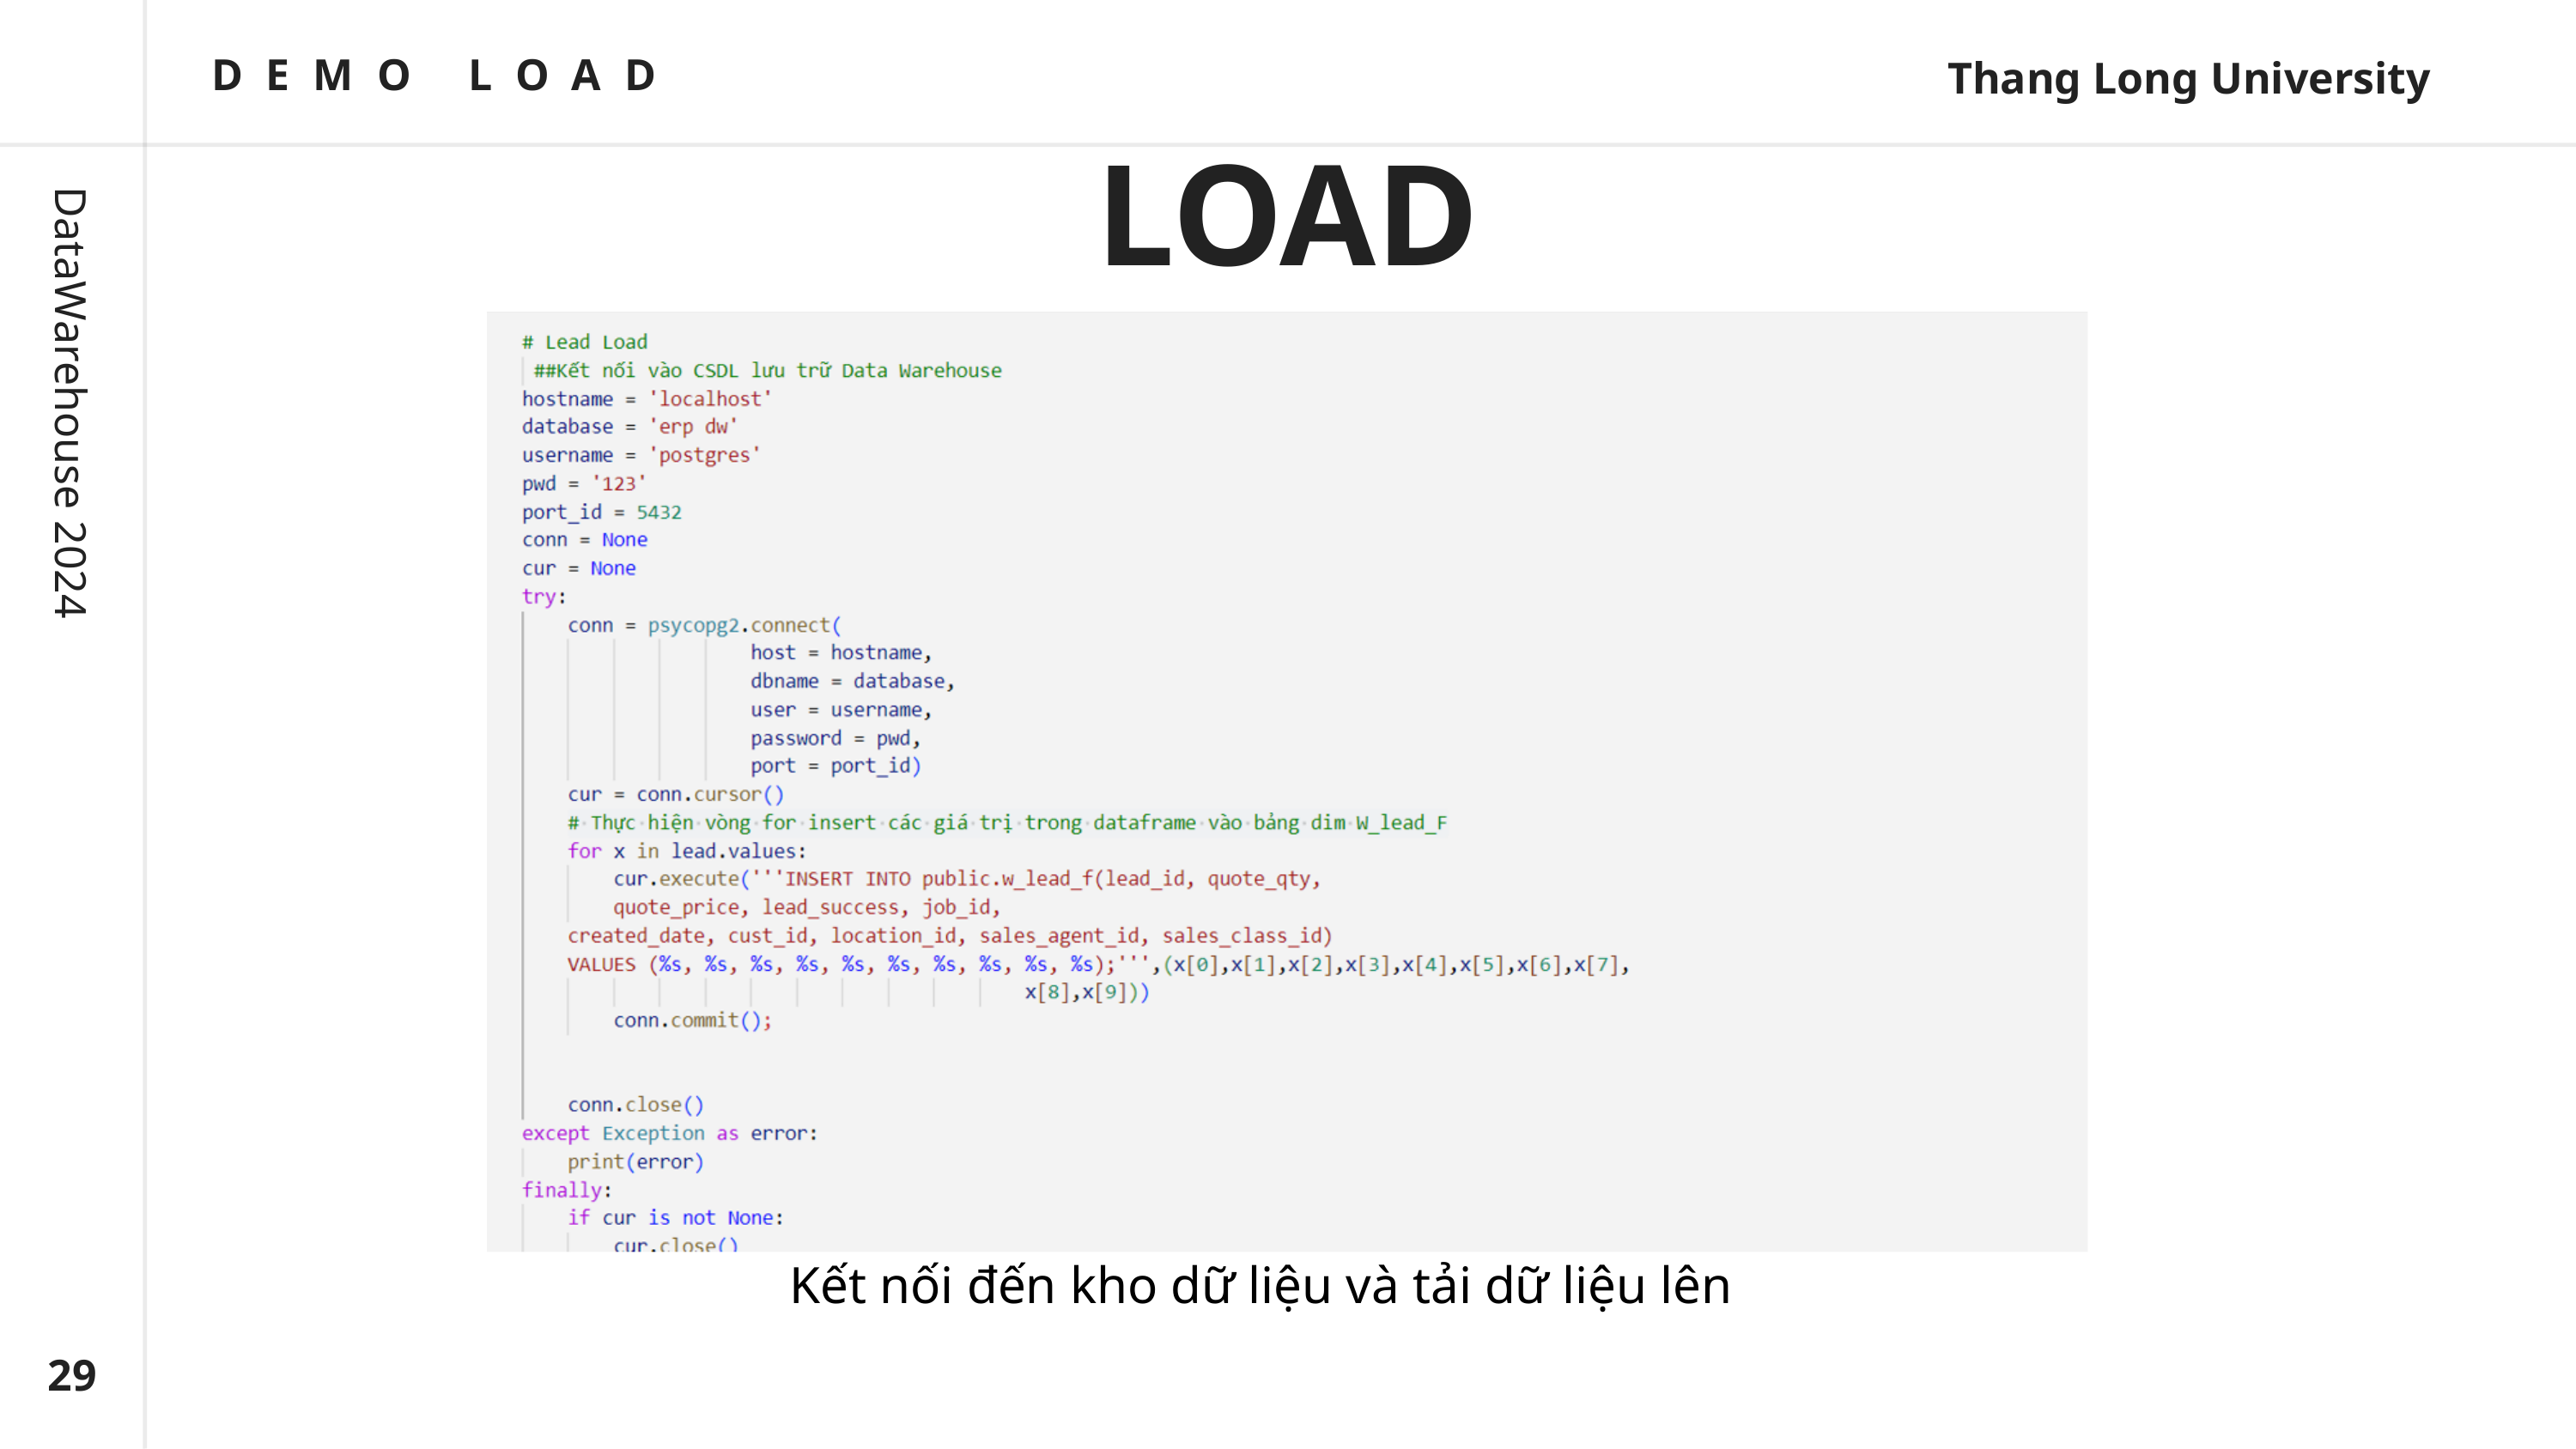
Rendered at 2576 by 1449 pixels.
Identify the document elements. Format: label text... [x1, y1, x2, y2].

text_box [487, 312, 2089, 1256]
text_box DEMO LOAD [211, 39, 1097, 100]
text_box DataWarehouse 2024 [46, 186, 107, 652]
text_box 29 [35, 1339, 109, 1400]
text_box Thang Long University [1843, 42, 2432, 102]
text_box Kết nối đến kho dữ liệu và tải dữ liệu lên [789, 1243, 1787, 1313]
text_box LOAD [317, 154, 2259, 294]
